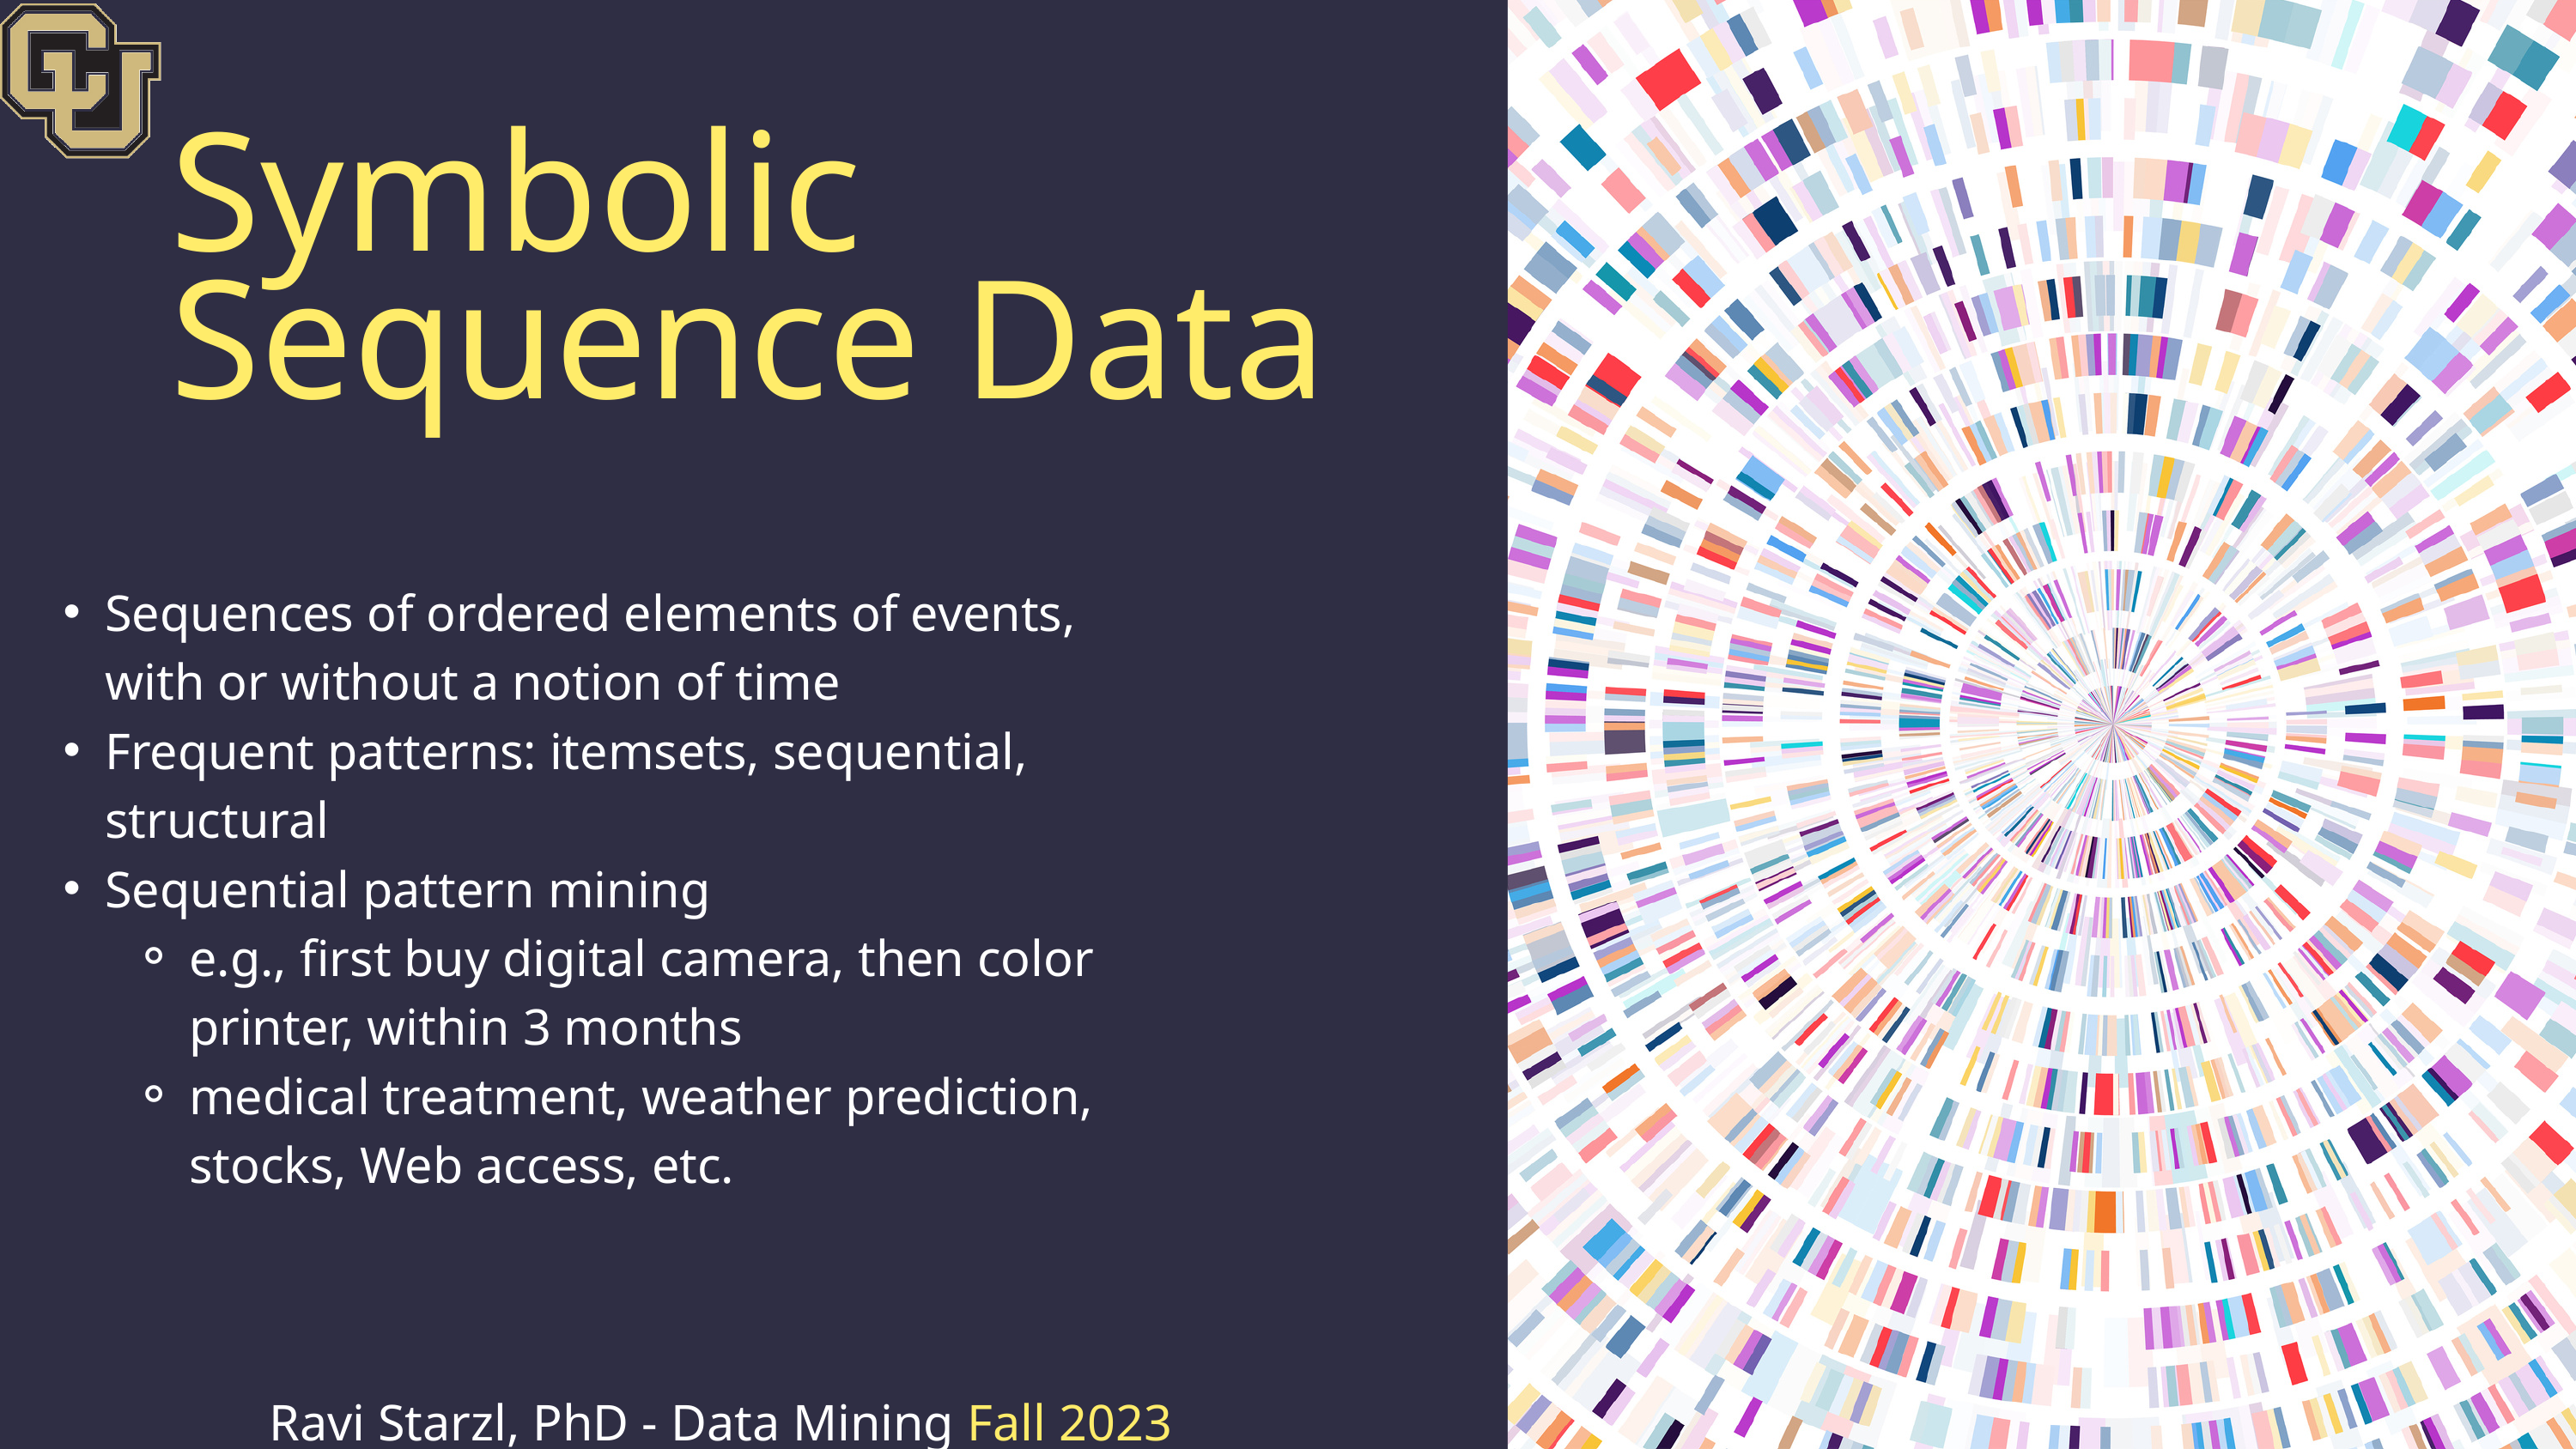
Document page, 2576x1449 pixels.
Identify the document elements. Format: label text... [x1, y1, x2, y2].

text_box Ravi Starzl, PhD - Data Mining Fall 2023 [248, 1381, 1193, 1449]
text_box [1507, 0, 2576, 1449]
text_box Sequences of ordered elements of events, with or without a notion of time Frequent patterns: itemsets, sequential, structural Sequential pattern mining e.g., first buy digital camera, then color printer, within 3 months medical treatment, weather prediction, stocks, Web access, etc. [21, 502, 1160, 1263]
text_box [0, 0, 171, 164]
text_box Symbolic Sequence Data [170, 136, 1413, 433]
